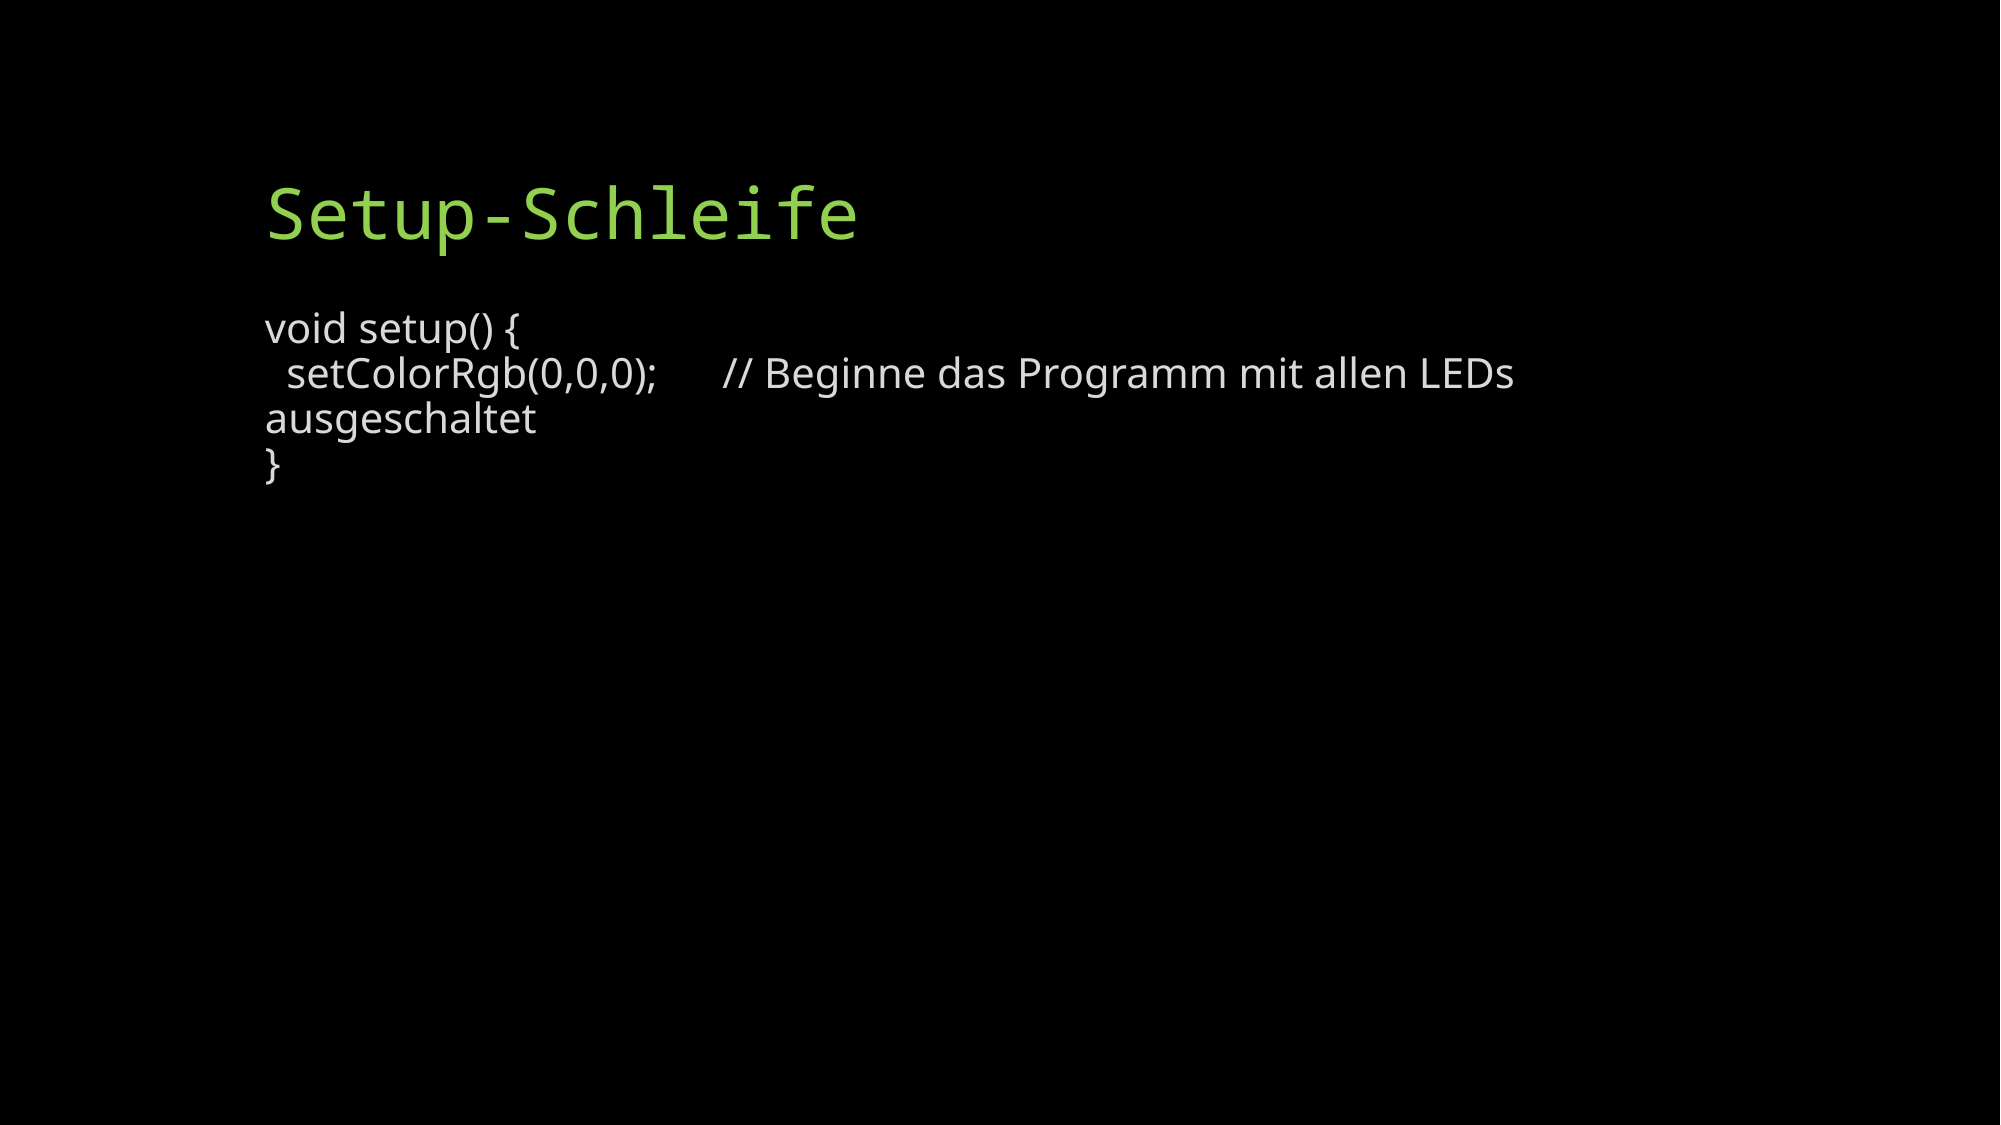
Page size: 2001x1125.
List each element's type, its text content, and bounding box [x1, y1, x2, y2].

list void setup() { setColorRgb(0,0,0); // Beginne das Programm mit allen LEDs ausgeschaltet } [249, 299, 1750, 1035]
title Setup-Schleife [249, 75, 1750, 263]
